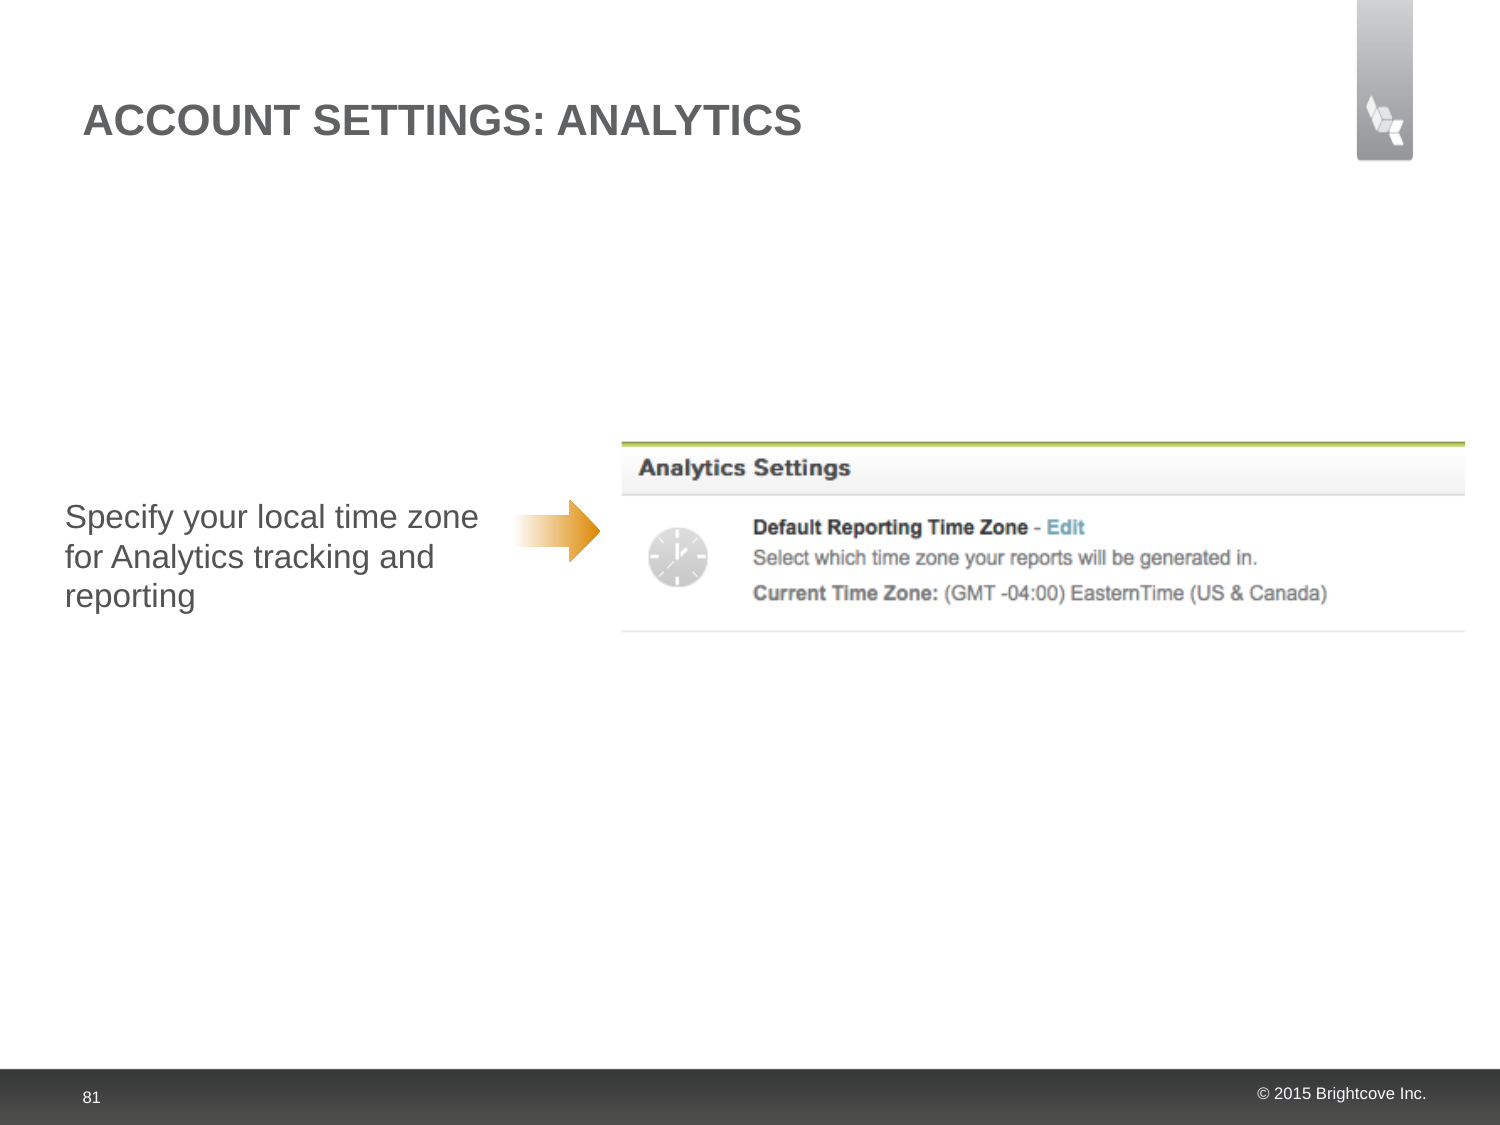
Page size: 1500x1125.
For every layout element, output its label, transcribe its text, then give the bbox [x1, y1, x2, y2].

slide_number 81 [51, 1066, 110, 1125]
title Account Settings: Analytics [66, 34, 1322, 203]
picture [0, 0, 1500, 1125]
text_box [512, 499, 601, 563]
text_box Specify your local time zone for Analytics tracking and reporting [50, 487, 525, 622]
